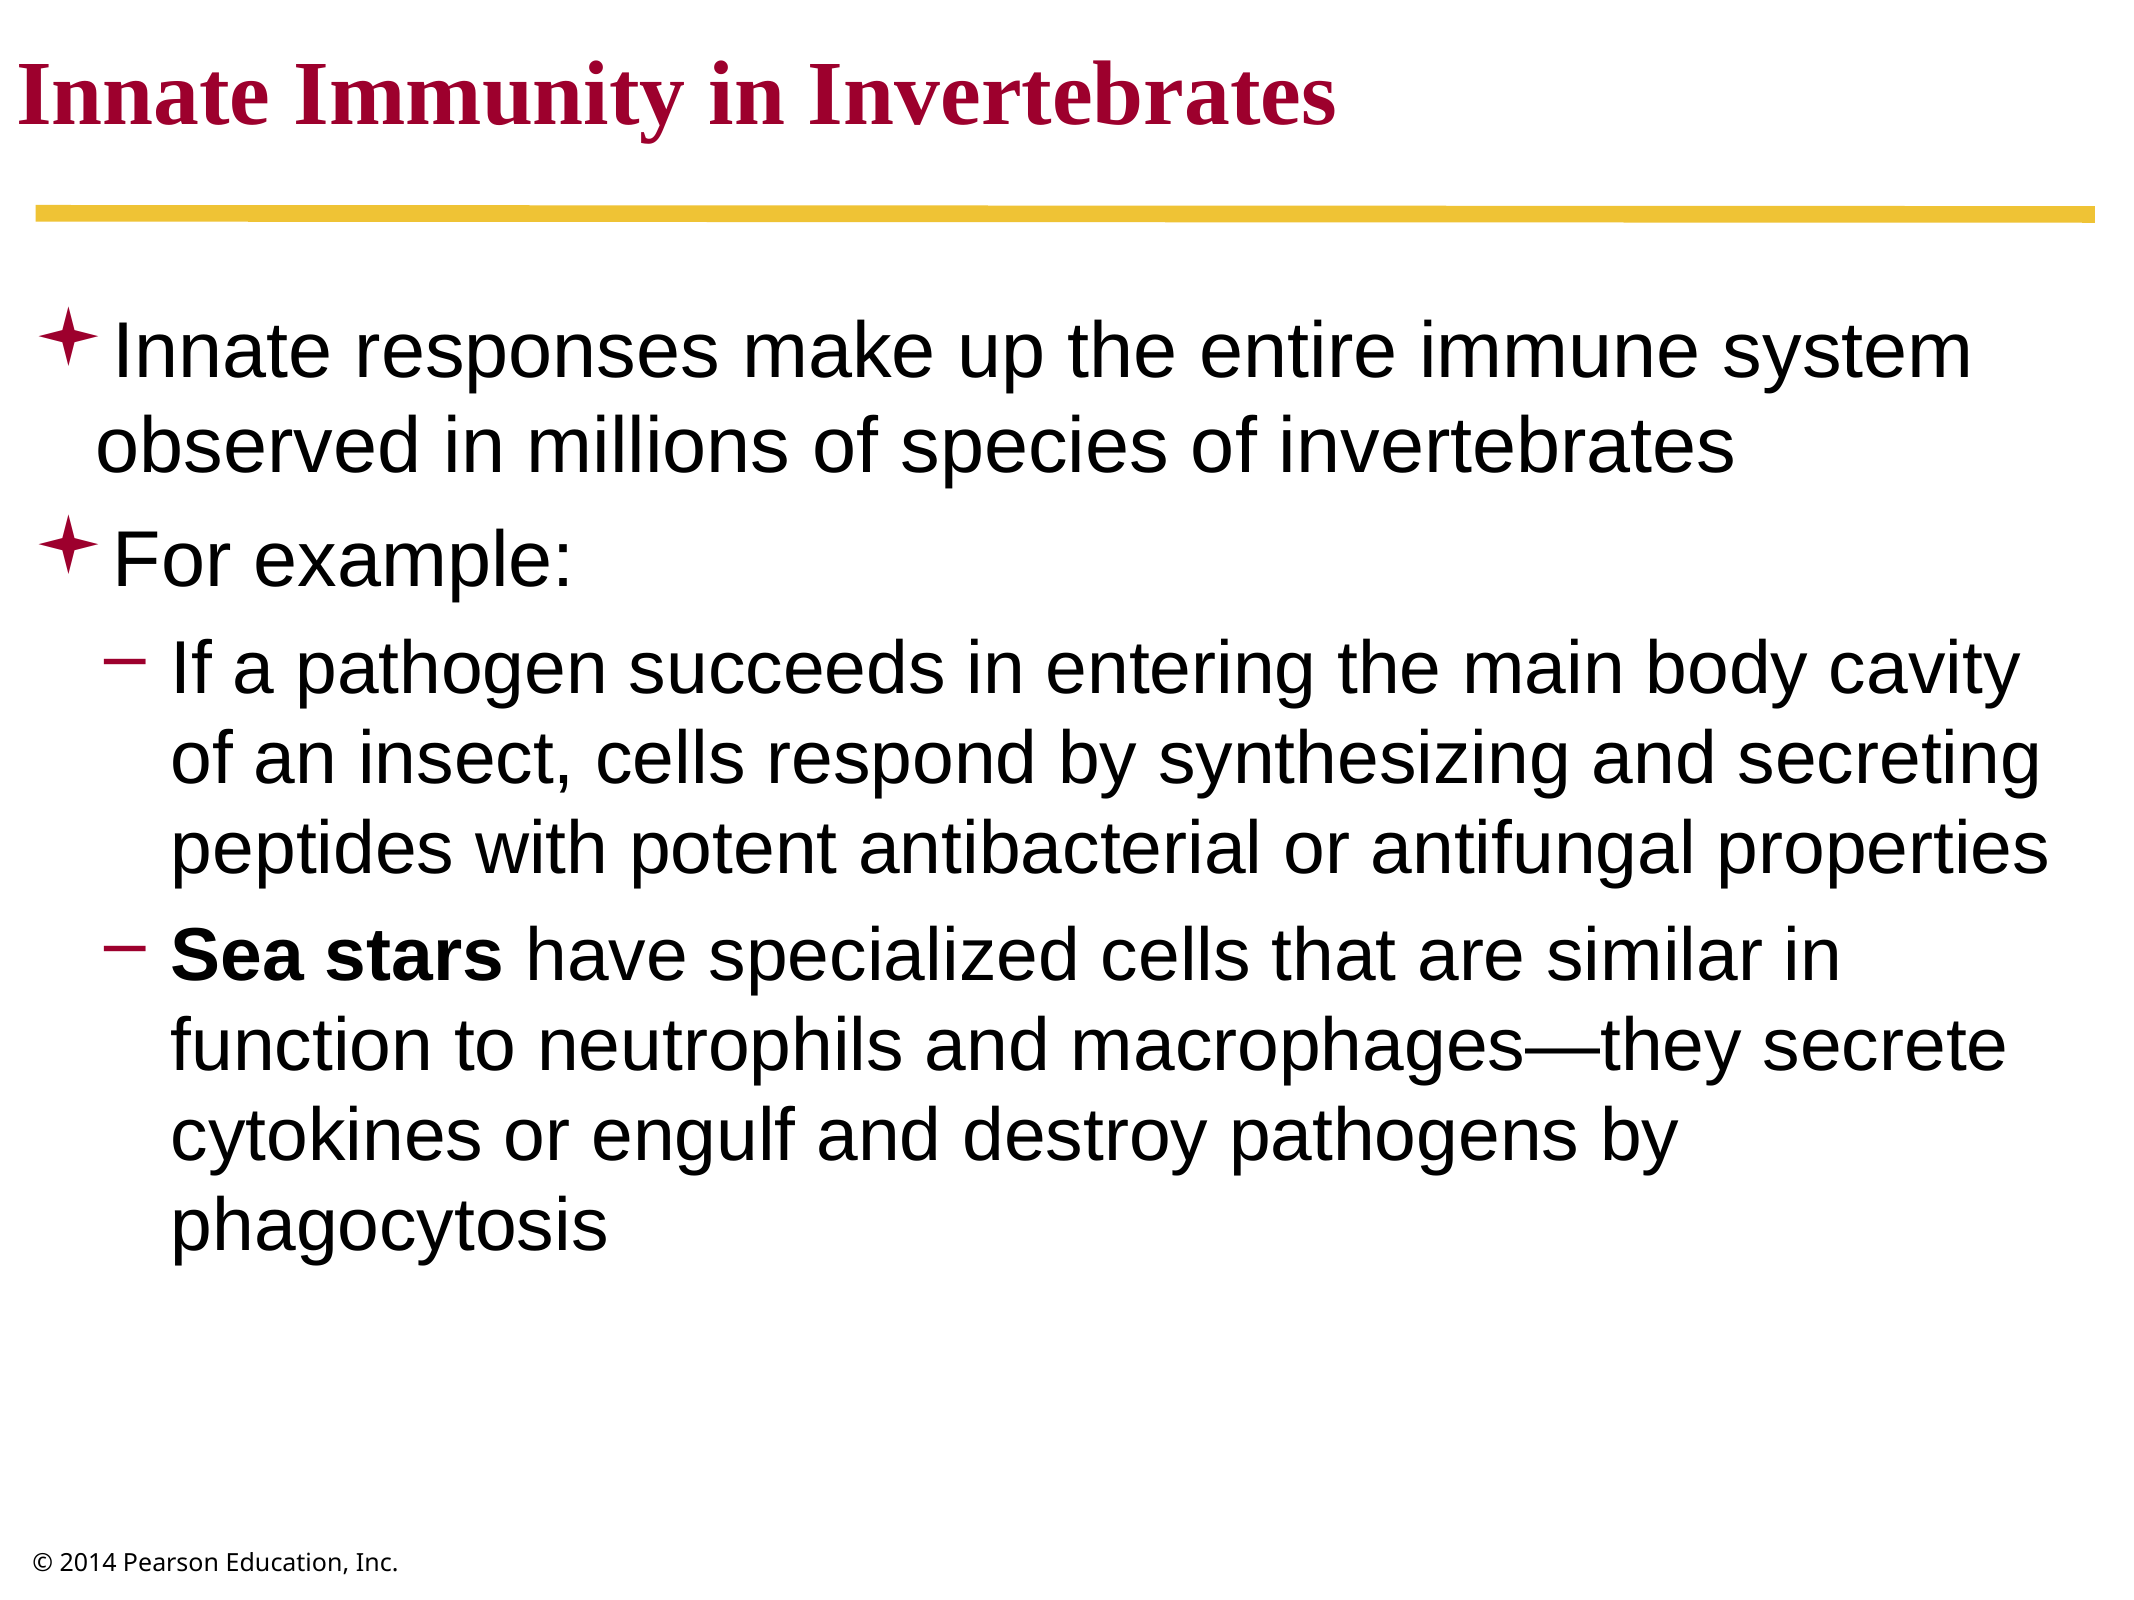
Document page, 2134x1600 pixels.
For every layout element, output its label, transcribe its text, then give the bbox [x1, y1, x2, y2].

list Innate responses make up the entire immune system observed in millions of species of invertebrates For example: If a pathogen succeeds in entering the main body cavity of an insect, cells respond by synthesizing and secreting peptides with potent antibacterial or antifungal properties Sea stars have specialized cells that are similar in function to neutrophils and macrophages—they secrete cytokines or engulf and destroy pathogens by phagocytosis [33, 297, 2088, 1537]
title Innate Immunity in Invertebrates [15, 44, 2064, 238]
